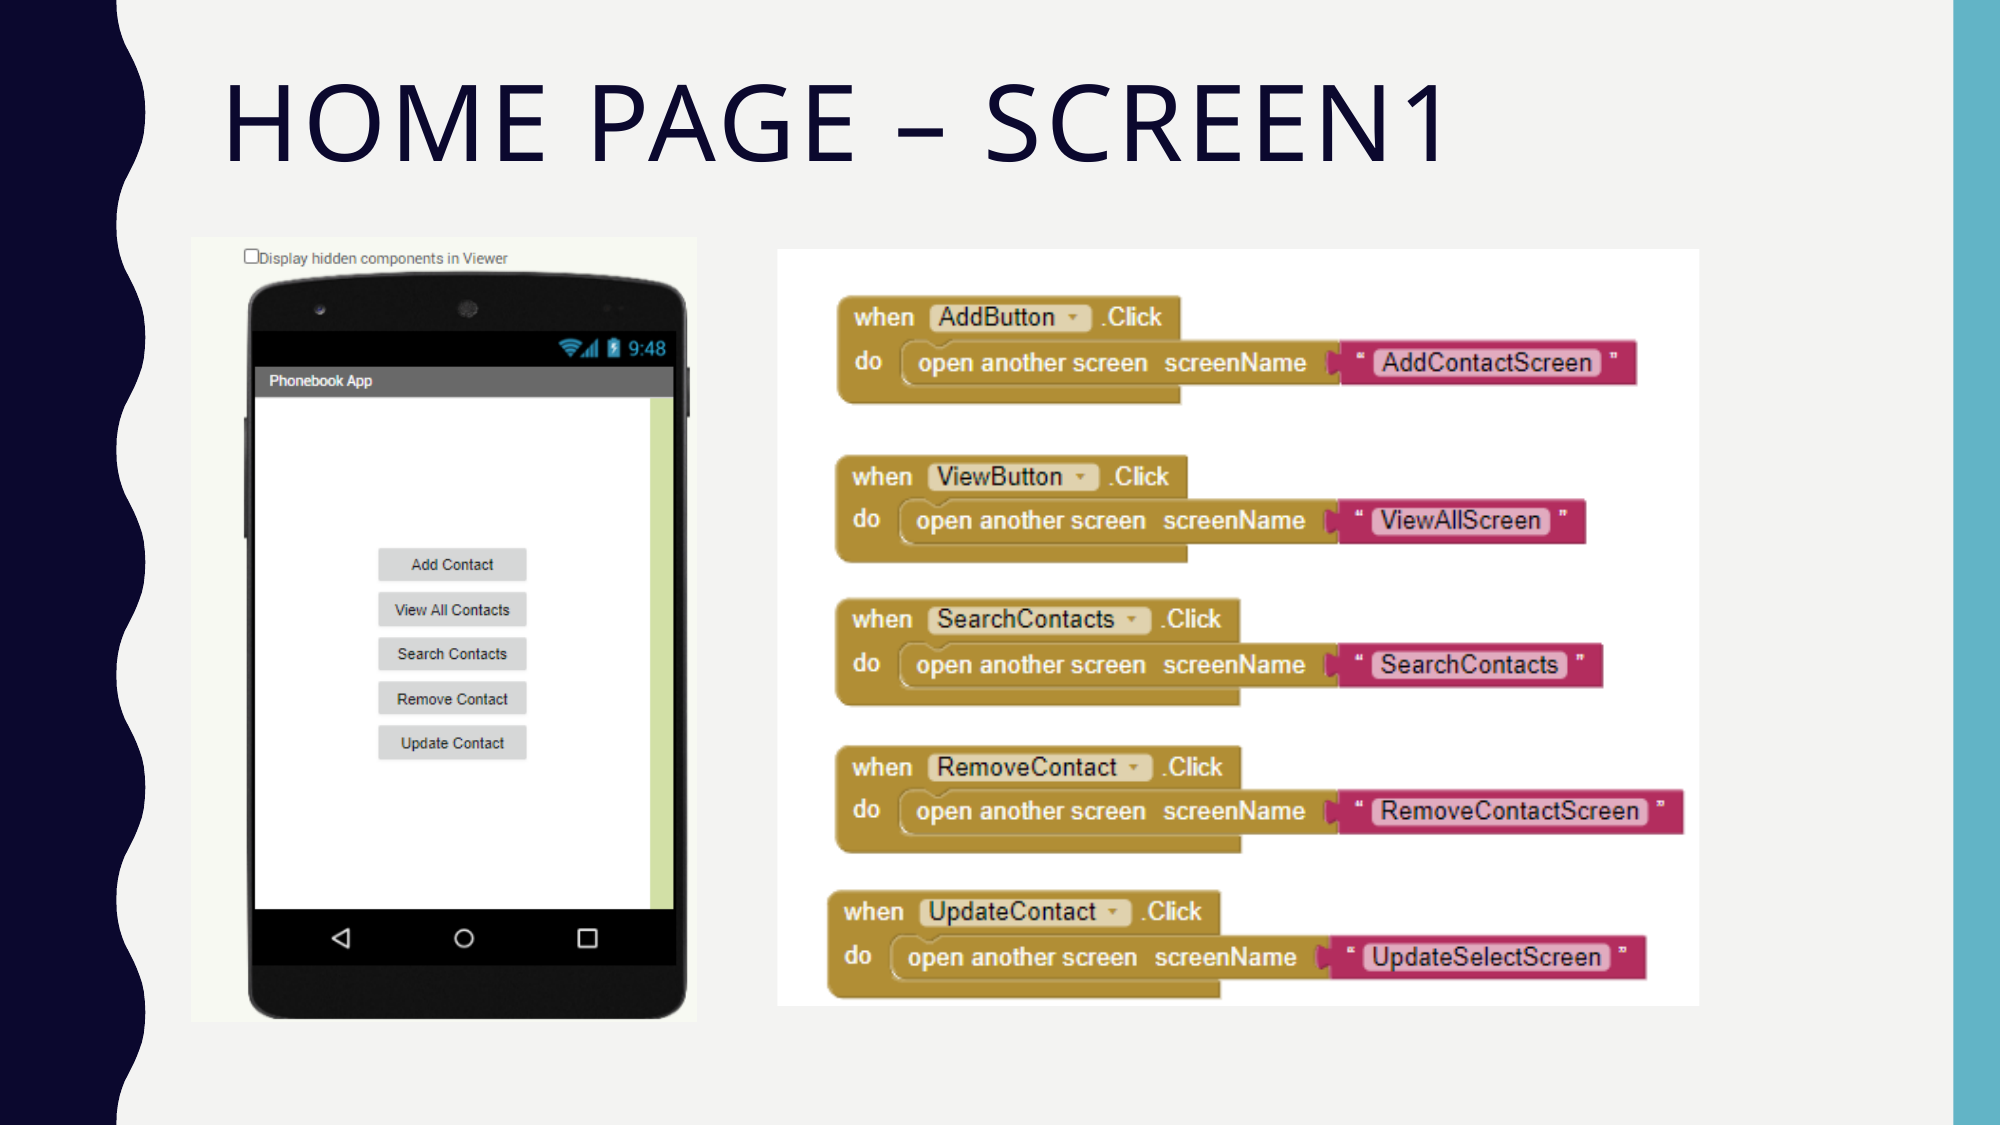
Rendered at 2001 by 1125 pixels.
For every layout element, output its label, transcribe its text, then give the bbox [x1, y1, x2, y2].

picture [190, 237, 697, 1022]
picture [777, 249, 1700, 1006]
title Home Page – Screen1 [205, 62, 1875, 308]
